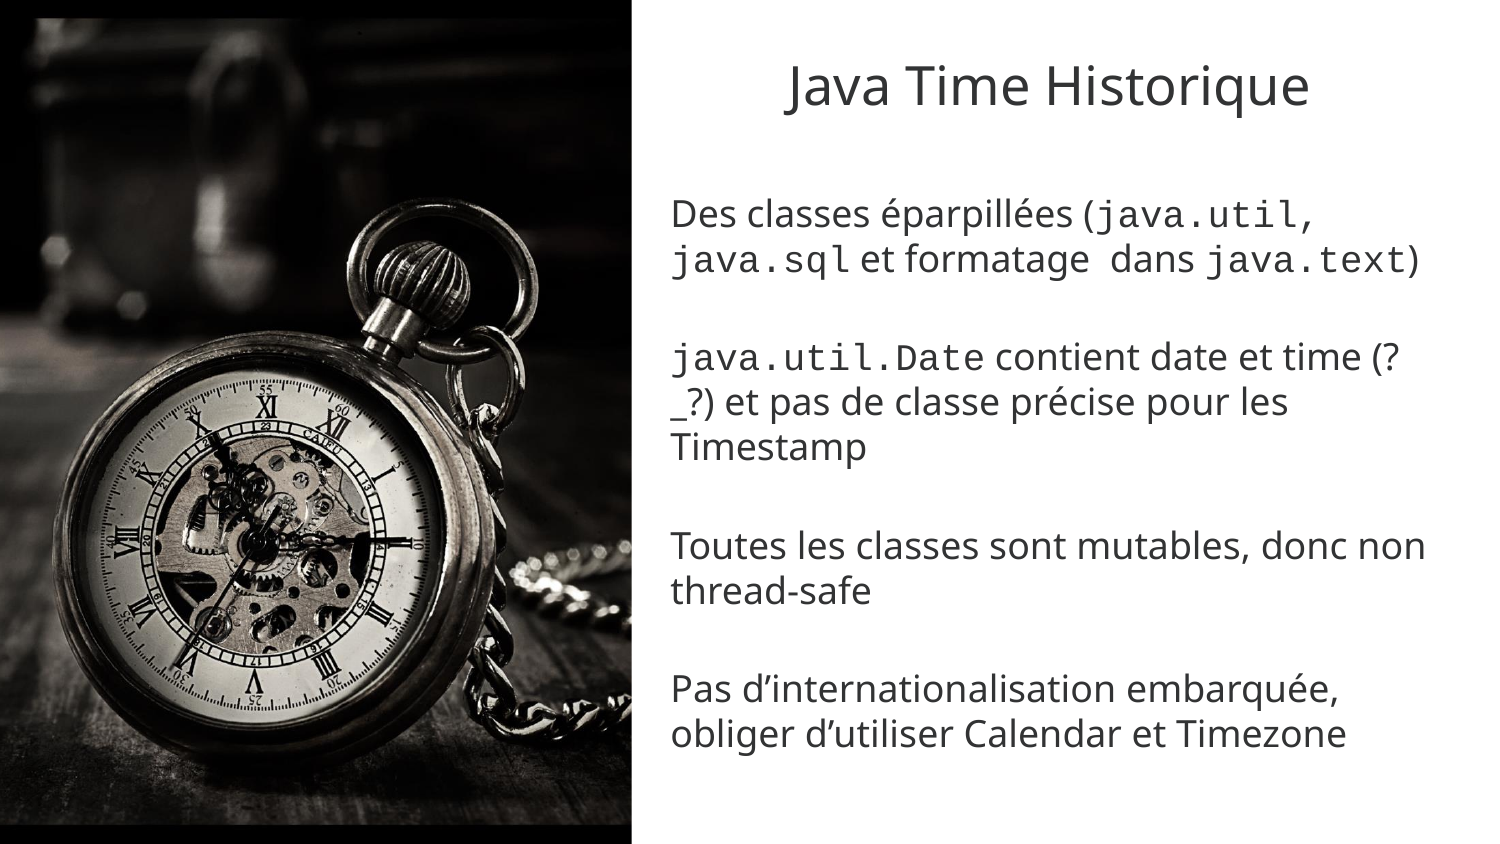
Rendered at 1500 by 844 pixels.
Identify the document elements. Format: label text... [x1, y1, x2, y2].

list Java Time Historique Des classes éparpillées (java.util, java.sql et formatage dans java.text) java.util.Date contient date et time (?_?) et pas de classe précise pour les Timestamp Toutes les classes sont mutables, donc non thread-safe Pas d’internationalisation embarquée, obliger d’utiliser Calendar et Timezone [655, 43, 1444, 800]
picture [0, 0, 632, 844]
